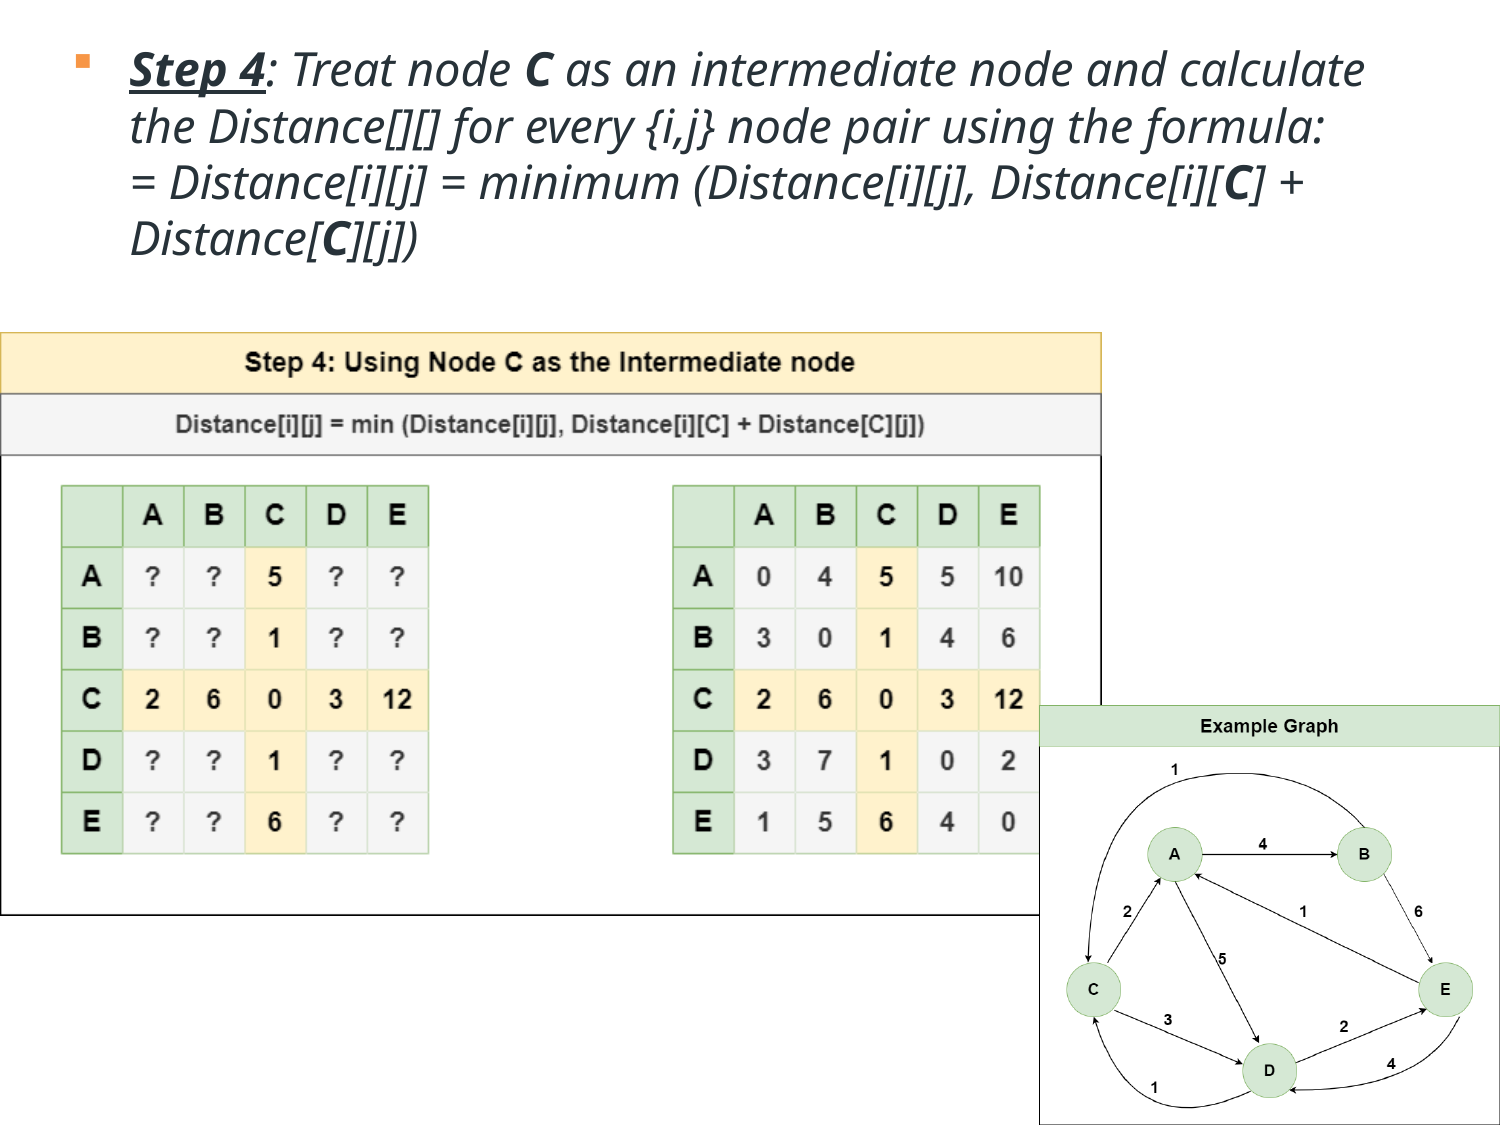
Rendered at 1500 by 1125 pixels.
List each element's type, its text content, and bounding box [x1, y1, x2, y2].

text_box Step 4: Treat node C as an intermediate node and calculate the Distance[][] for every {i,j} node pair using the formula: = Distance[i][j] = minimum (Distance[i][j], Distance[i][C] + Distance[C][j]) [57, 32, 1409, 313]
picture [0, 332, 1500, 1125]
